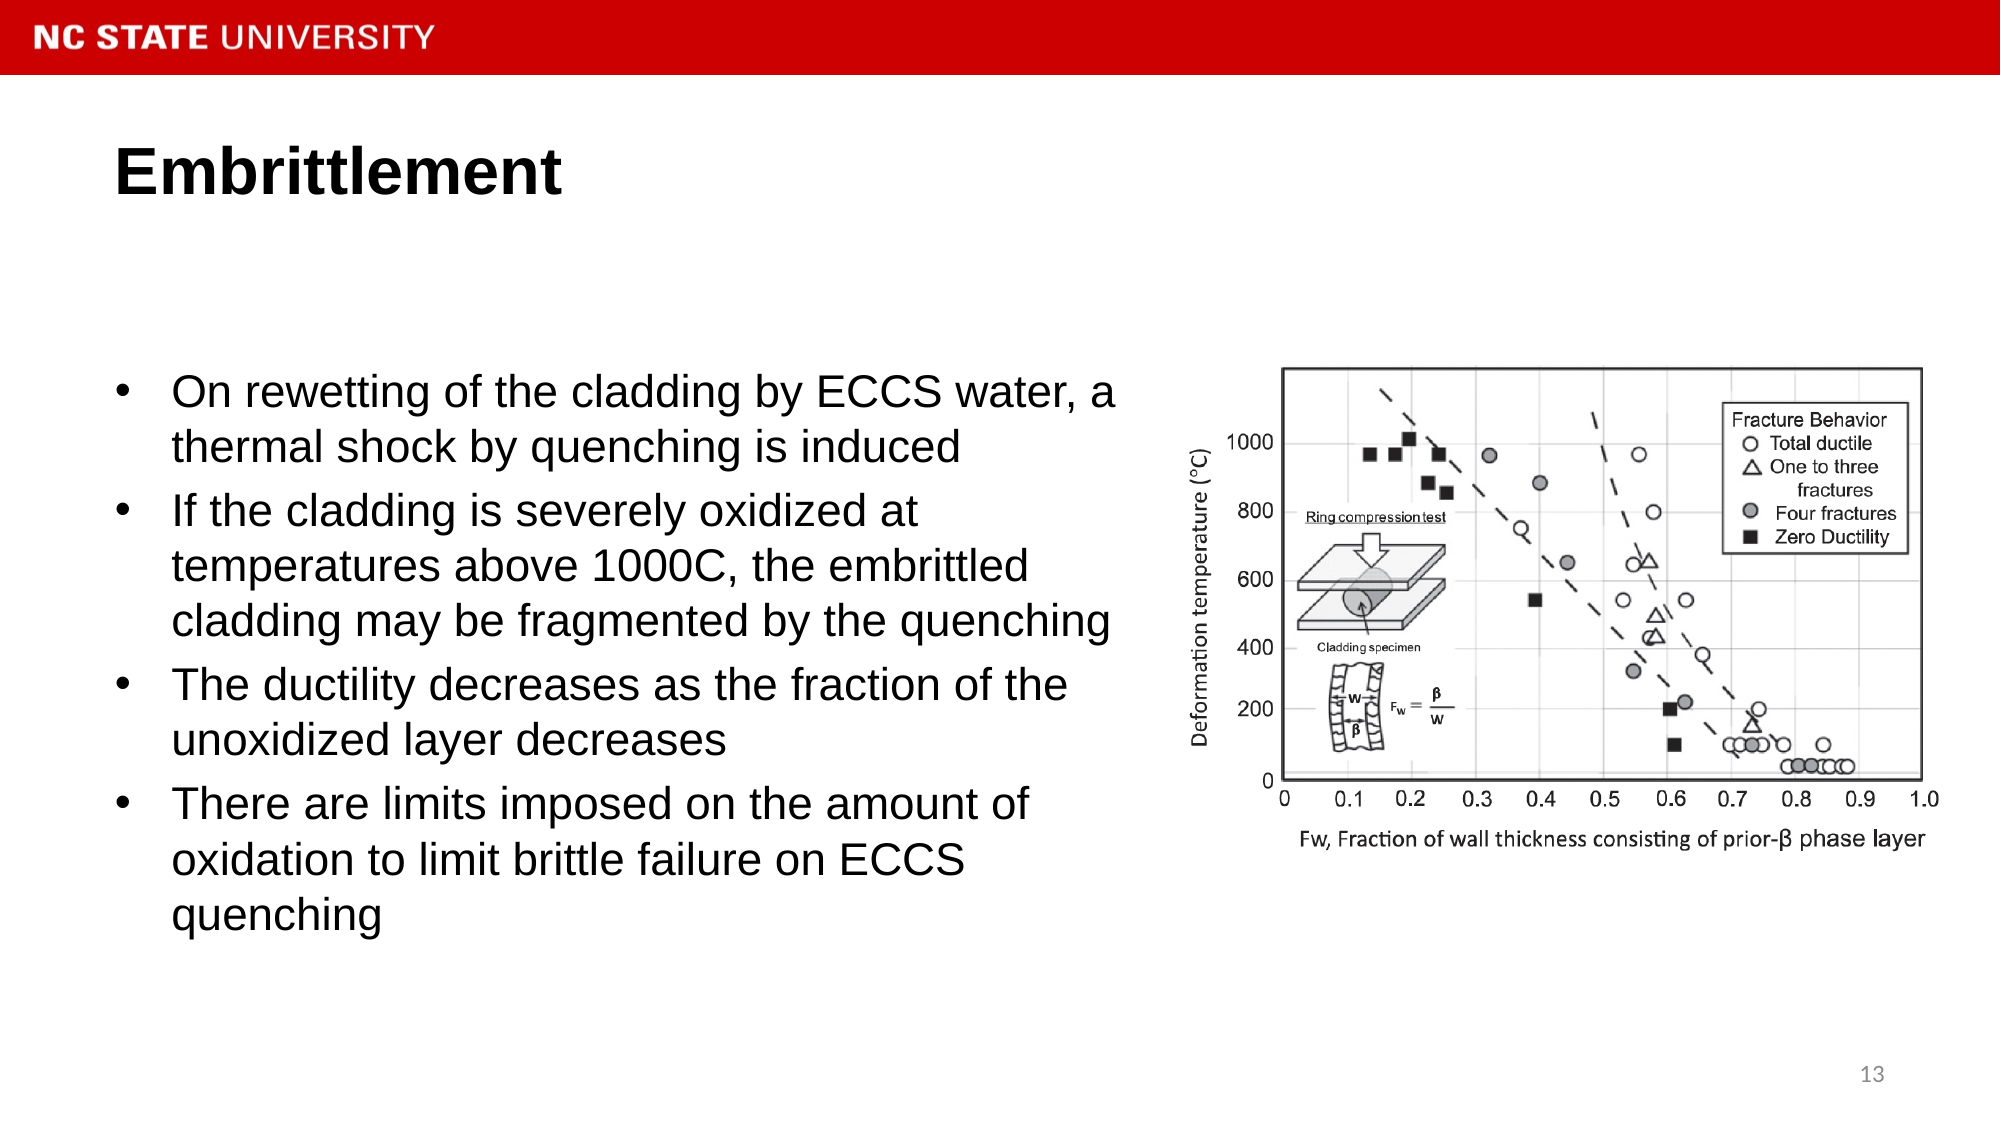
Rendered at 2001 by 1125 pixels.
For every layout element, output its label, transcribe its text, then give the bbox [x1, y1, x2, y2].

picture [0, 0, 2000, 75]
slide_number 13 [1433, 1042, 1900, 1103]
title Embrittlement [99, 79, 1900, 256]
list On rewetting of the cladding by ECCS water, a thermal shock by quenching is induced If the cladding is severely oxidized at temperatures above 1000C, the embrittled cladding may be fragmented by the quenching The ductility decreases as the fraction of the unoxidized layer decreases There are limits imposed on the amount of oxidation to limit brittle failure on ECCS quenching [99, 354, 1168, 1005]
picture [1176, 339, 1951, 867]
